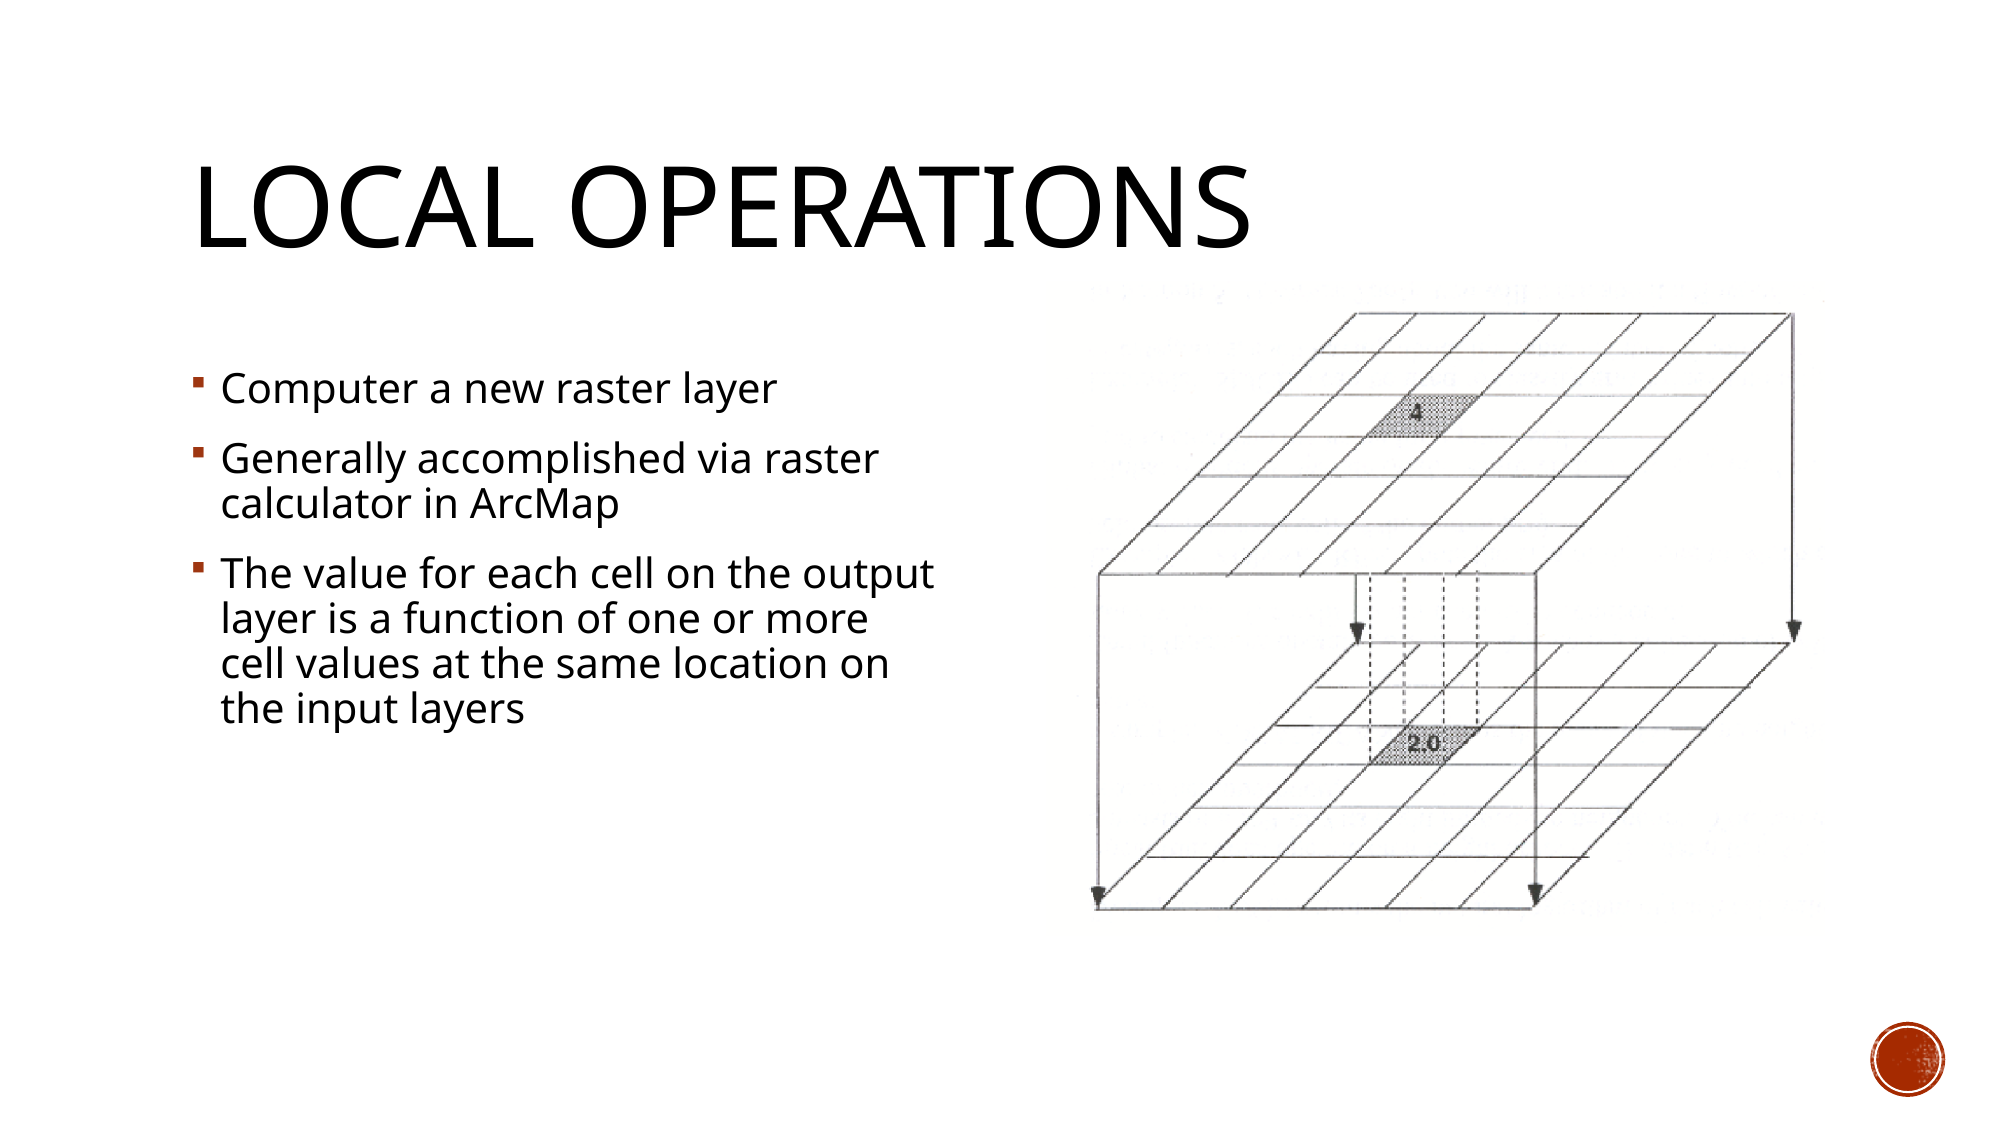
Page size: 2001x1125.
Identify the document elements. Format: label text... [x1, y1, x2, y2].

list Computer a new raster layer Generally accomplished via raster calculator in ArcMap The value for each cell on the output layer is a function of one or more cell values at the same location on the input layers [175, 360, 956, 1013]
title Local Operations [175, 79, 1826, 344]
picture [1022, 253, 1825, 946]
